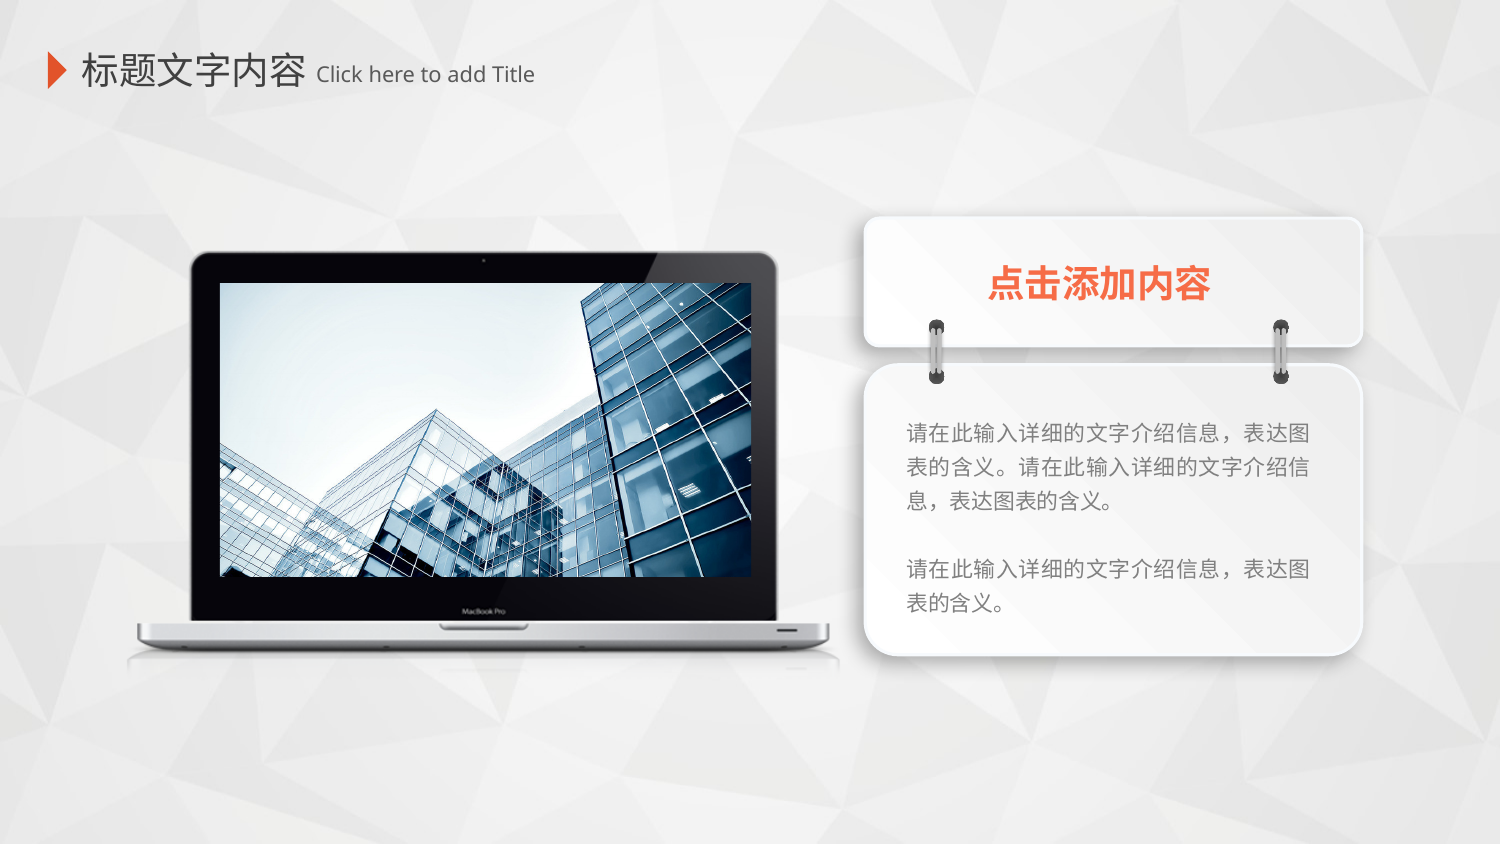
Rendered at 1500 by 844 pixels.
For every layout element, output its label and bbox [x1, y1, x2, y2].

text_box [107, 225, 860, 679]
text_box [48, 39, 558, 101]
picture [0, 0, 1500, 844]
text_box [865, 218, 1362, 655]
